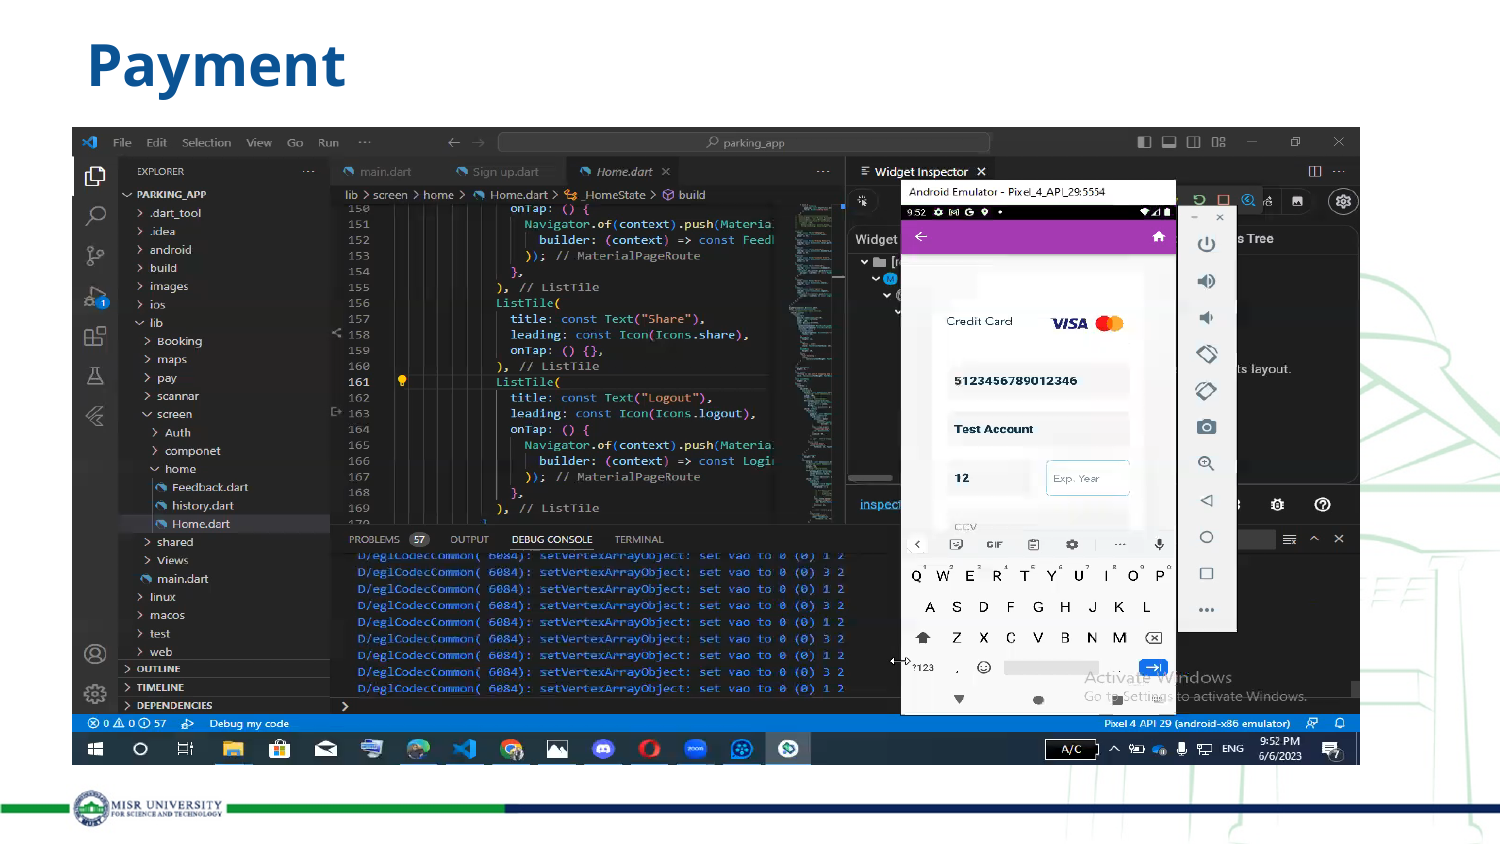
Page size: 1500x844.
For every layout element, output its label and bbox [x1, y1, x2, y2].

picture [0, 0, 1500, 844]
text_box [71, 126, 1361, 766]
